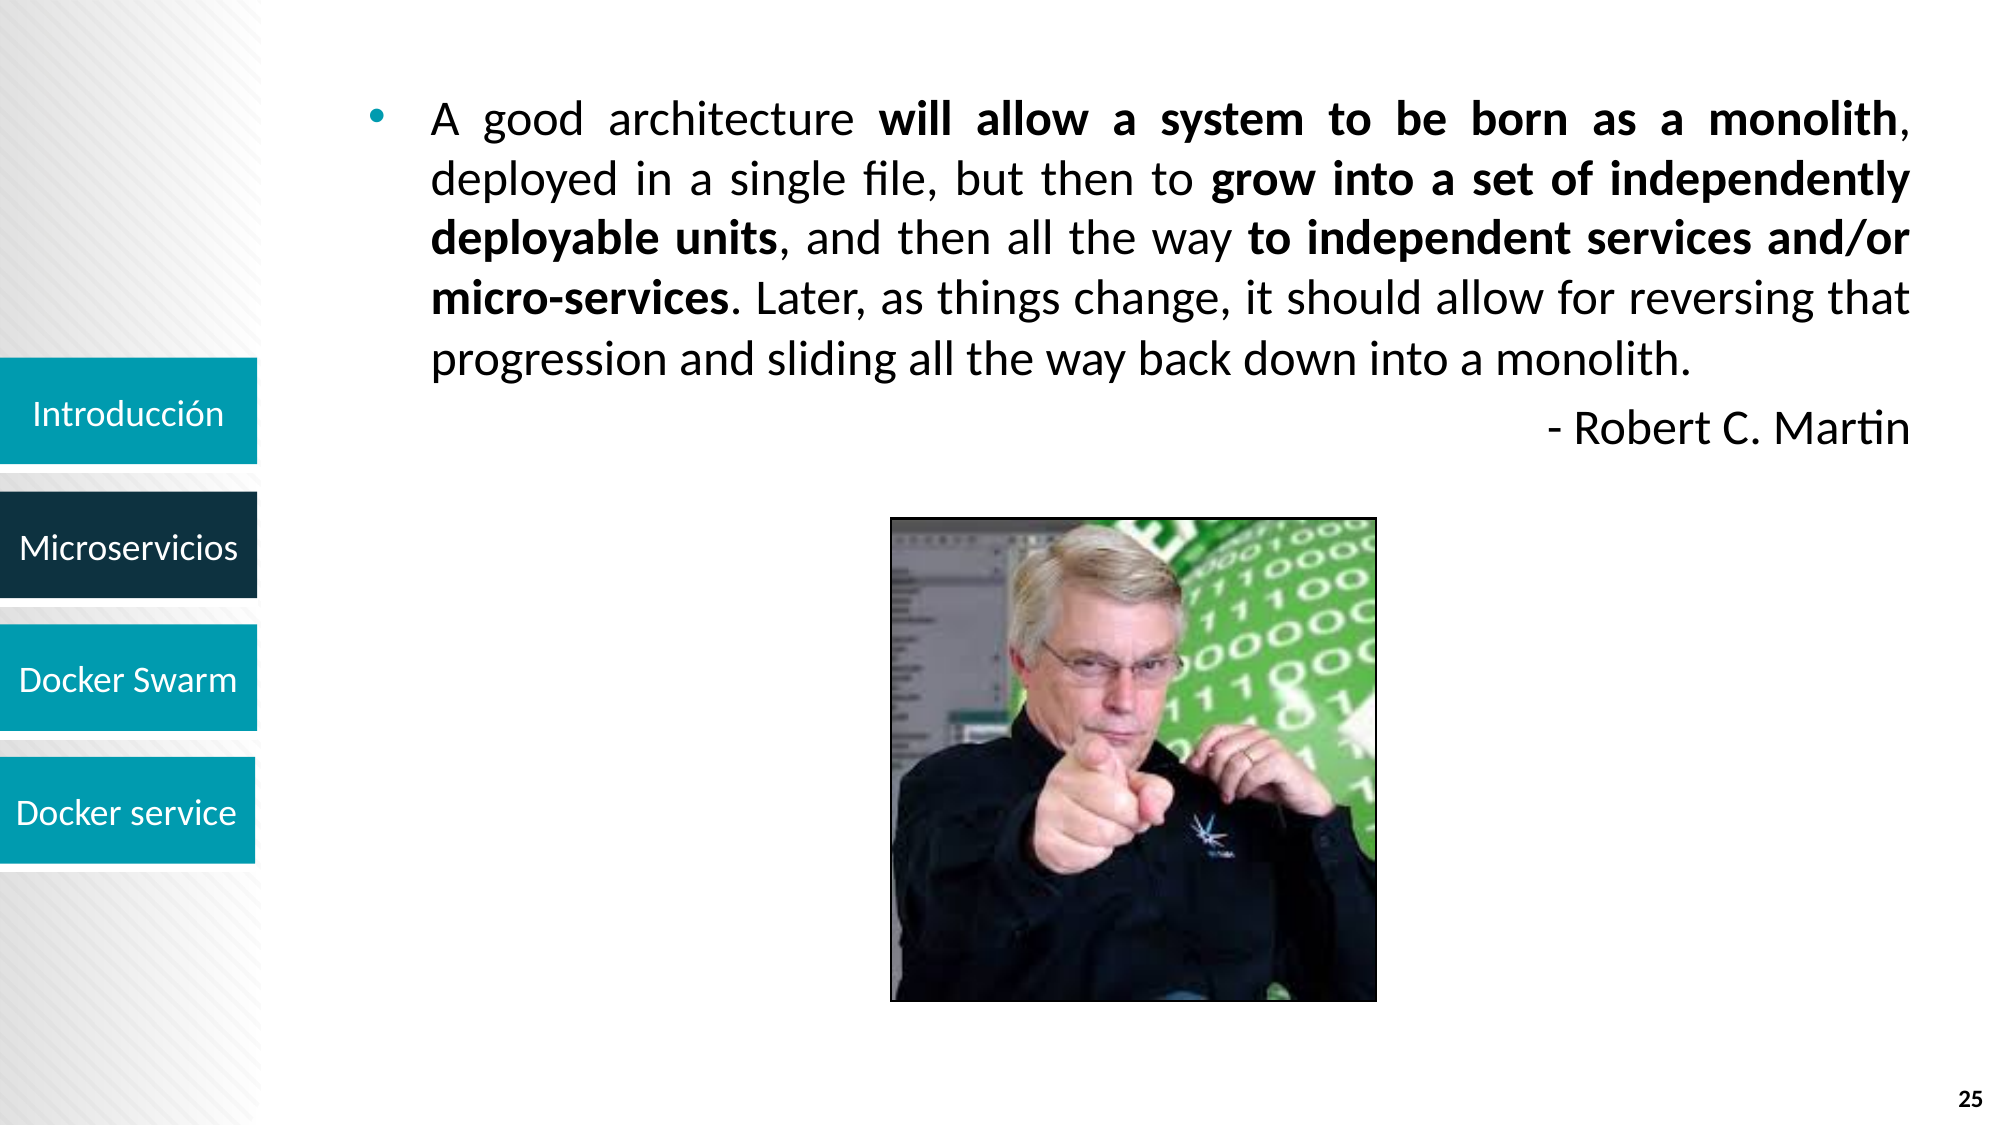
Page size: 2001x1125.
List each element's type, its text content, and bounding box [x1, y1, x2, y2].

picture [892, 519, 1375, 1000]
list A good architecture will allow a system to be born as a monolith, deployed in a single file, but then to grow into a set of independently deployable units, and then all the way to independent services and/or micro-services. Later, as things change, it should allow for reversing that progression and sliding all the way back down into a monolith. - Robert C. Martin [340, 77, 1927, 617]
slide_number 25 [1921, 1072, 2000, 1124]
